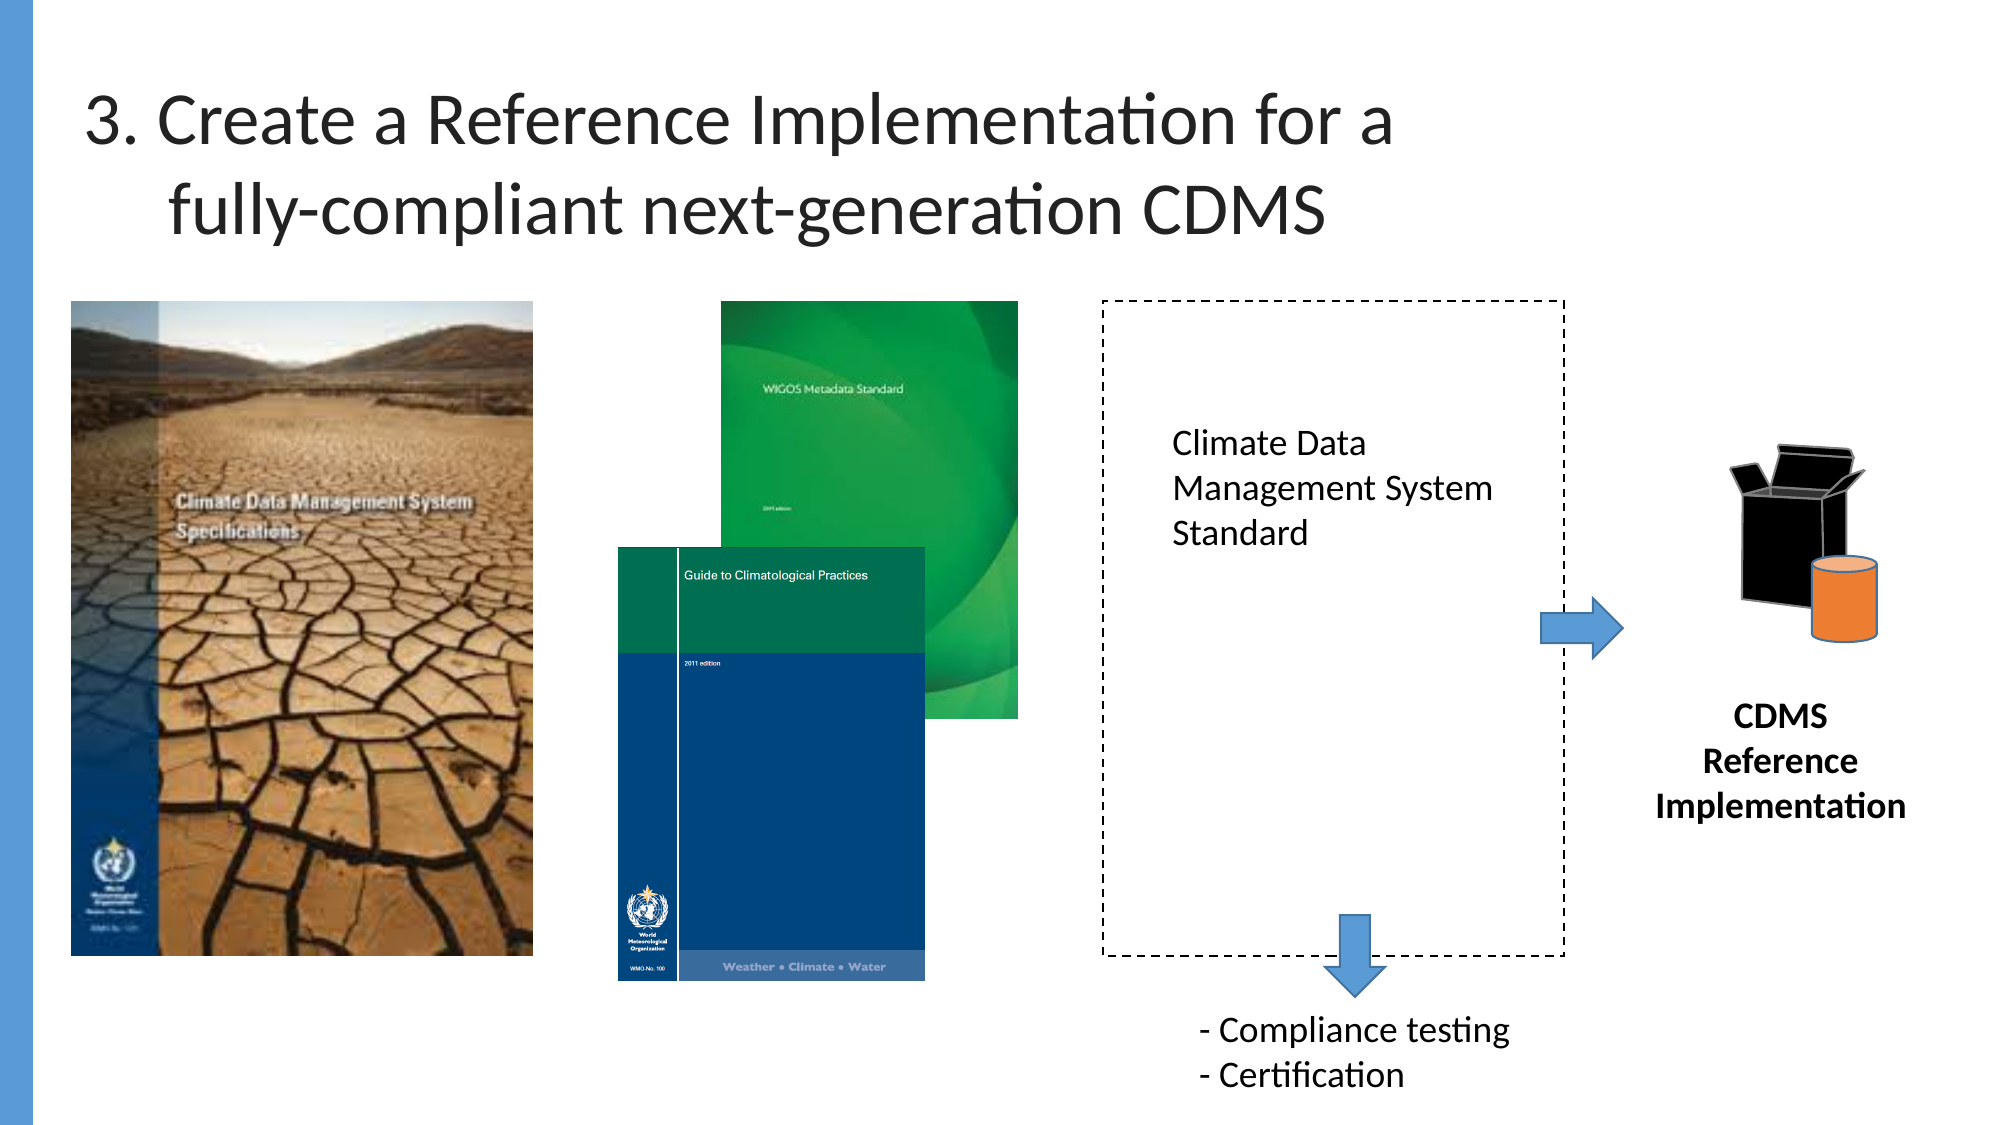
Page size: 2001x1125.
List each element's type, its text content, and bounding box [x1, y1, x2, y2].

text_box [1639, 444, 1923, 835]
text_box - Compliance testing - Certification [1184, 998, 1526, 1103]
text_box [1322, 956, 1388, 999]
picture [618, 301, 1018, 981]
picture [71, 301, 533, 956]
text_box [1564, 595, 1625, 661]
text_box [1102, 301, 1564, 956]
text_box 3. Create a Reference Implementation for a fully-compliant next-generation CDMS [68, 62, 1824, 257]
text_box [0, 0, 34, 1125]
